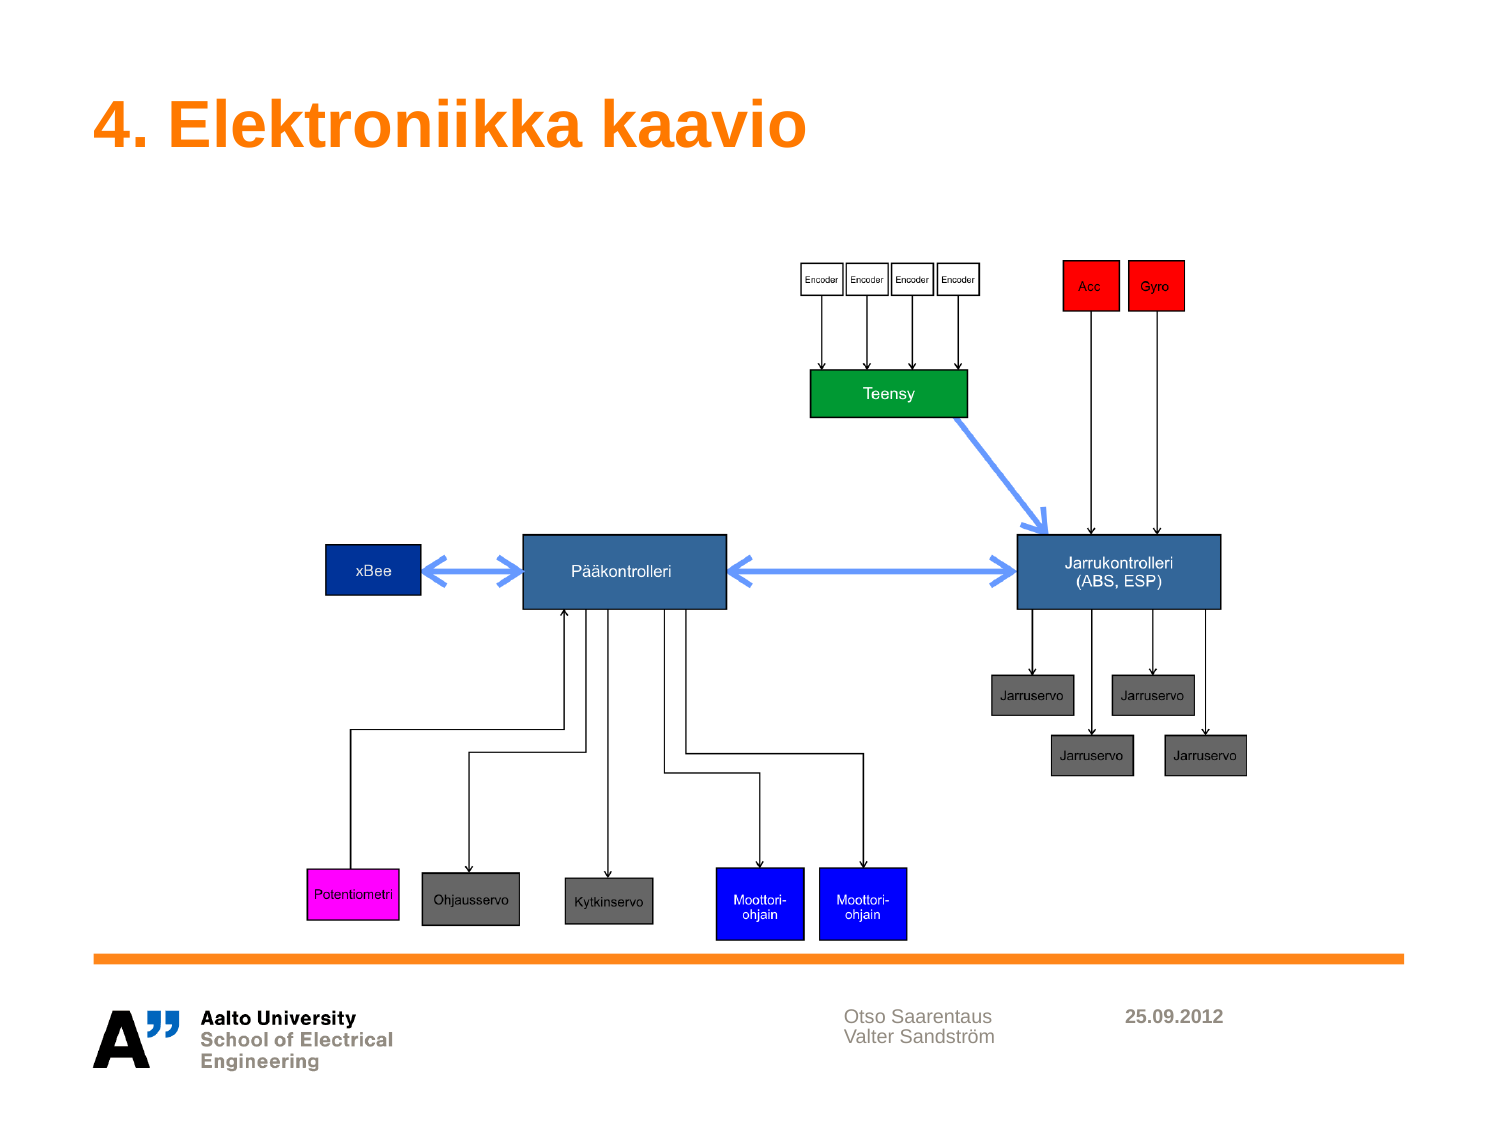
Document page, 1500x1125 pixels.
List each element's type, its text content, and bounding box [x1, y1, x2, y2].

picture [305, 259, 1247, 941]
list 25.09.2012 [1125, 1008, 1405, 1071]
list Otso Saarentaus Valter Sandström [843, 1008, 1097, 1071]
picture [35, 953, 449, 1125]
title 4. Elektroniikka kaavio [93, 80, 1405, 258]
